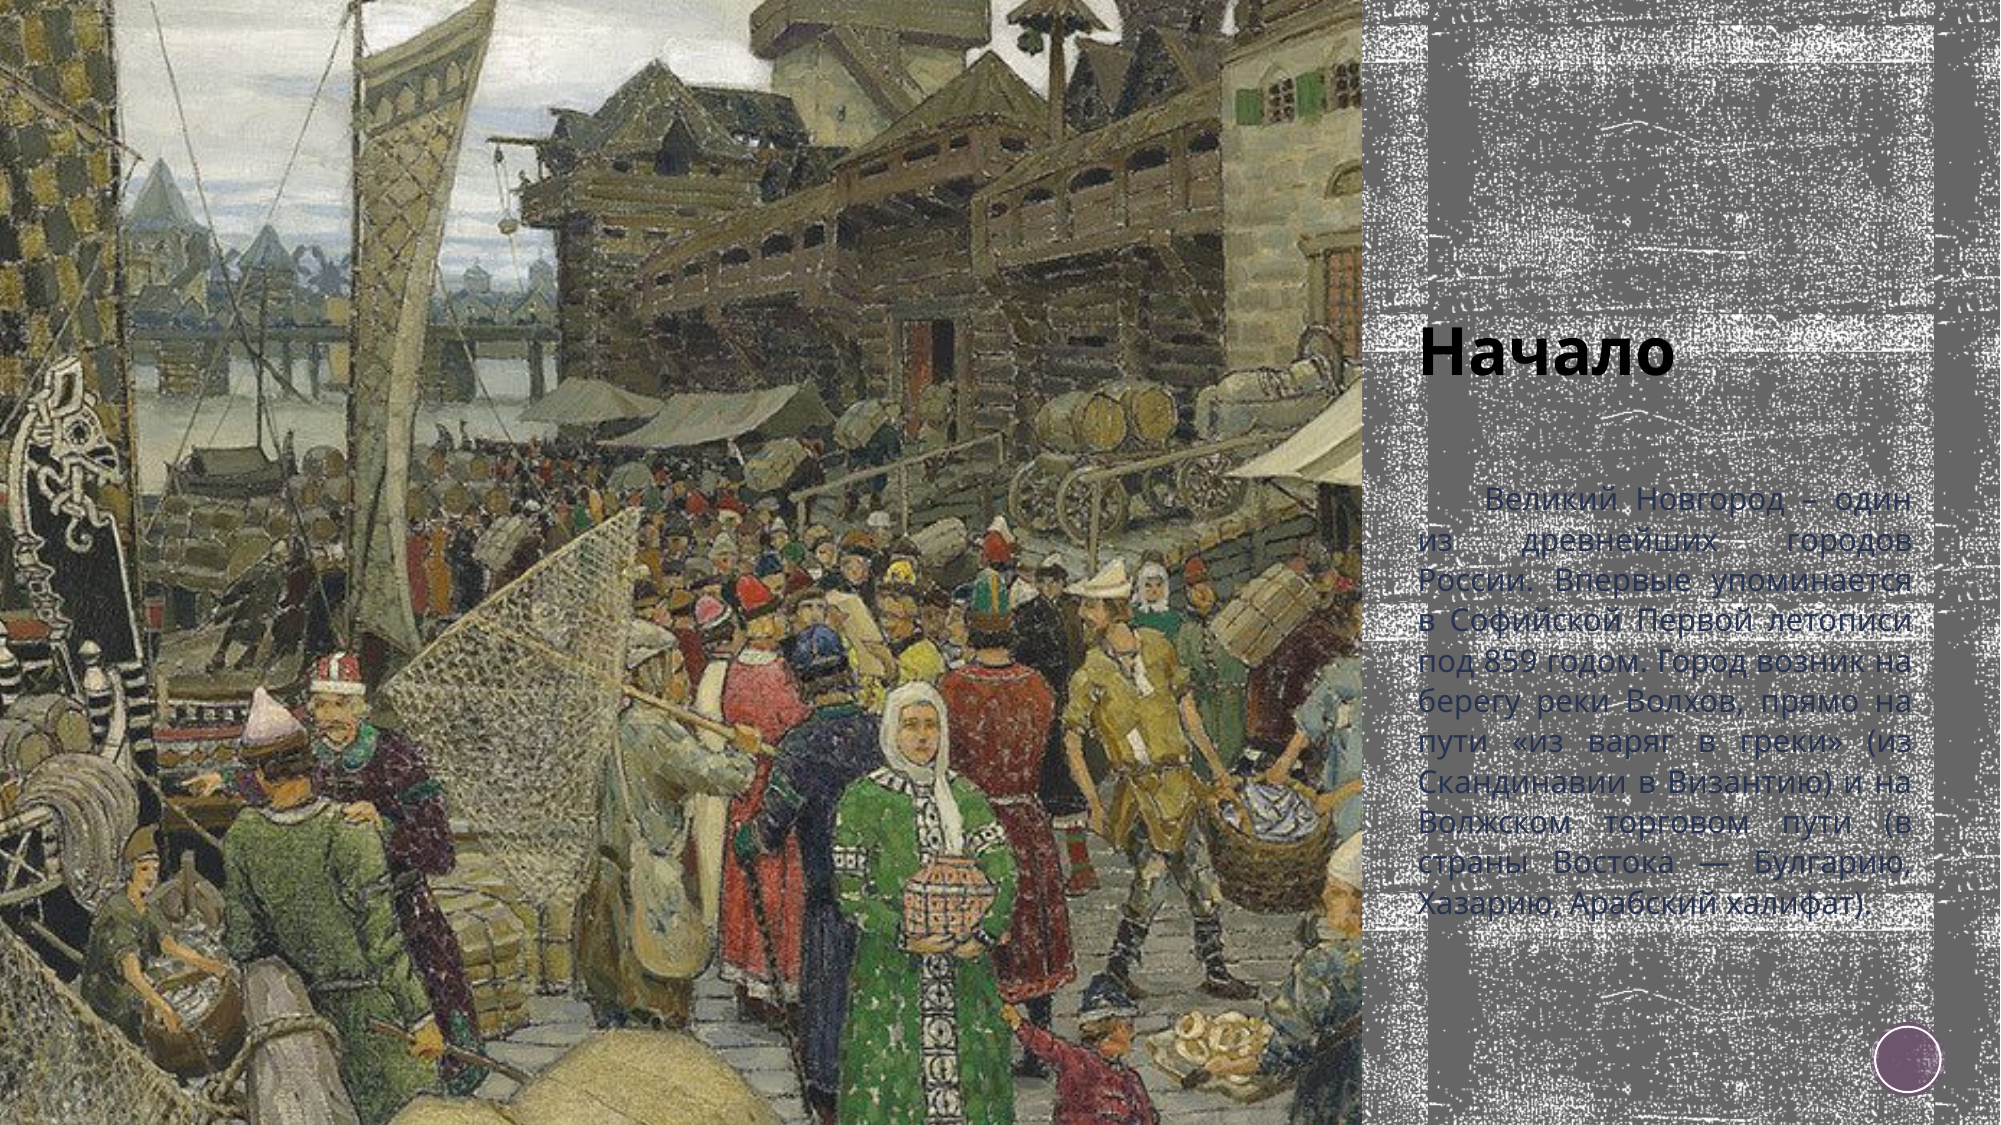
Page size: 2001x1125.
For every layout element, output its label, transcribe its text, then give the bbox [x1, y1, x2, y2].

title Начало [1402, 112, 1928, 397]
list Великий Новгород – один из древнейших городов России. Впервые упоминается в Софийской Первой летописи под 859 годом. Город возник на берегу реки Волхов, прямо на пути «из варяг в греки» (из Скандинавии в Византию) и на Волжском торговом пути (в страны Востока — Булгарию, Хазарию, Арабский халифат). [1402, 397, 1928, 938]
picture [0, 0, 1363, 1125]
